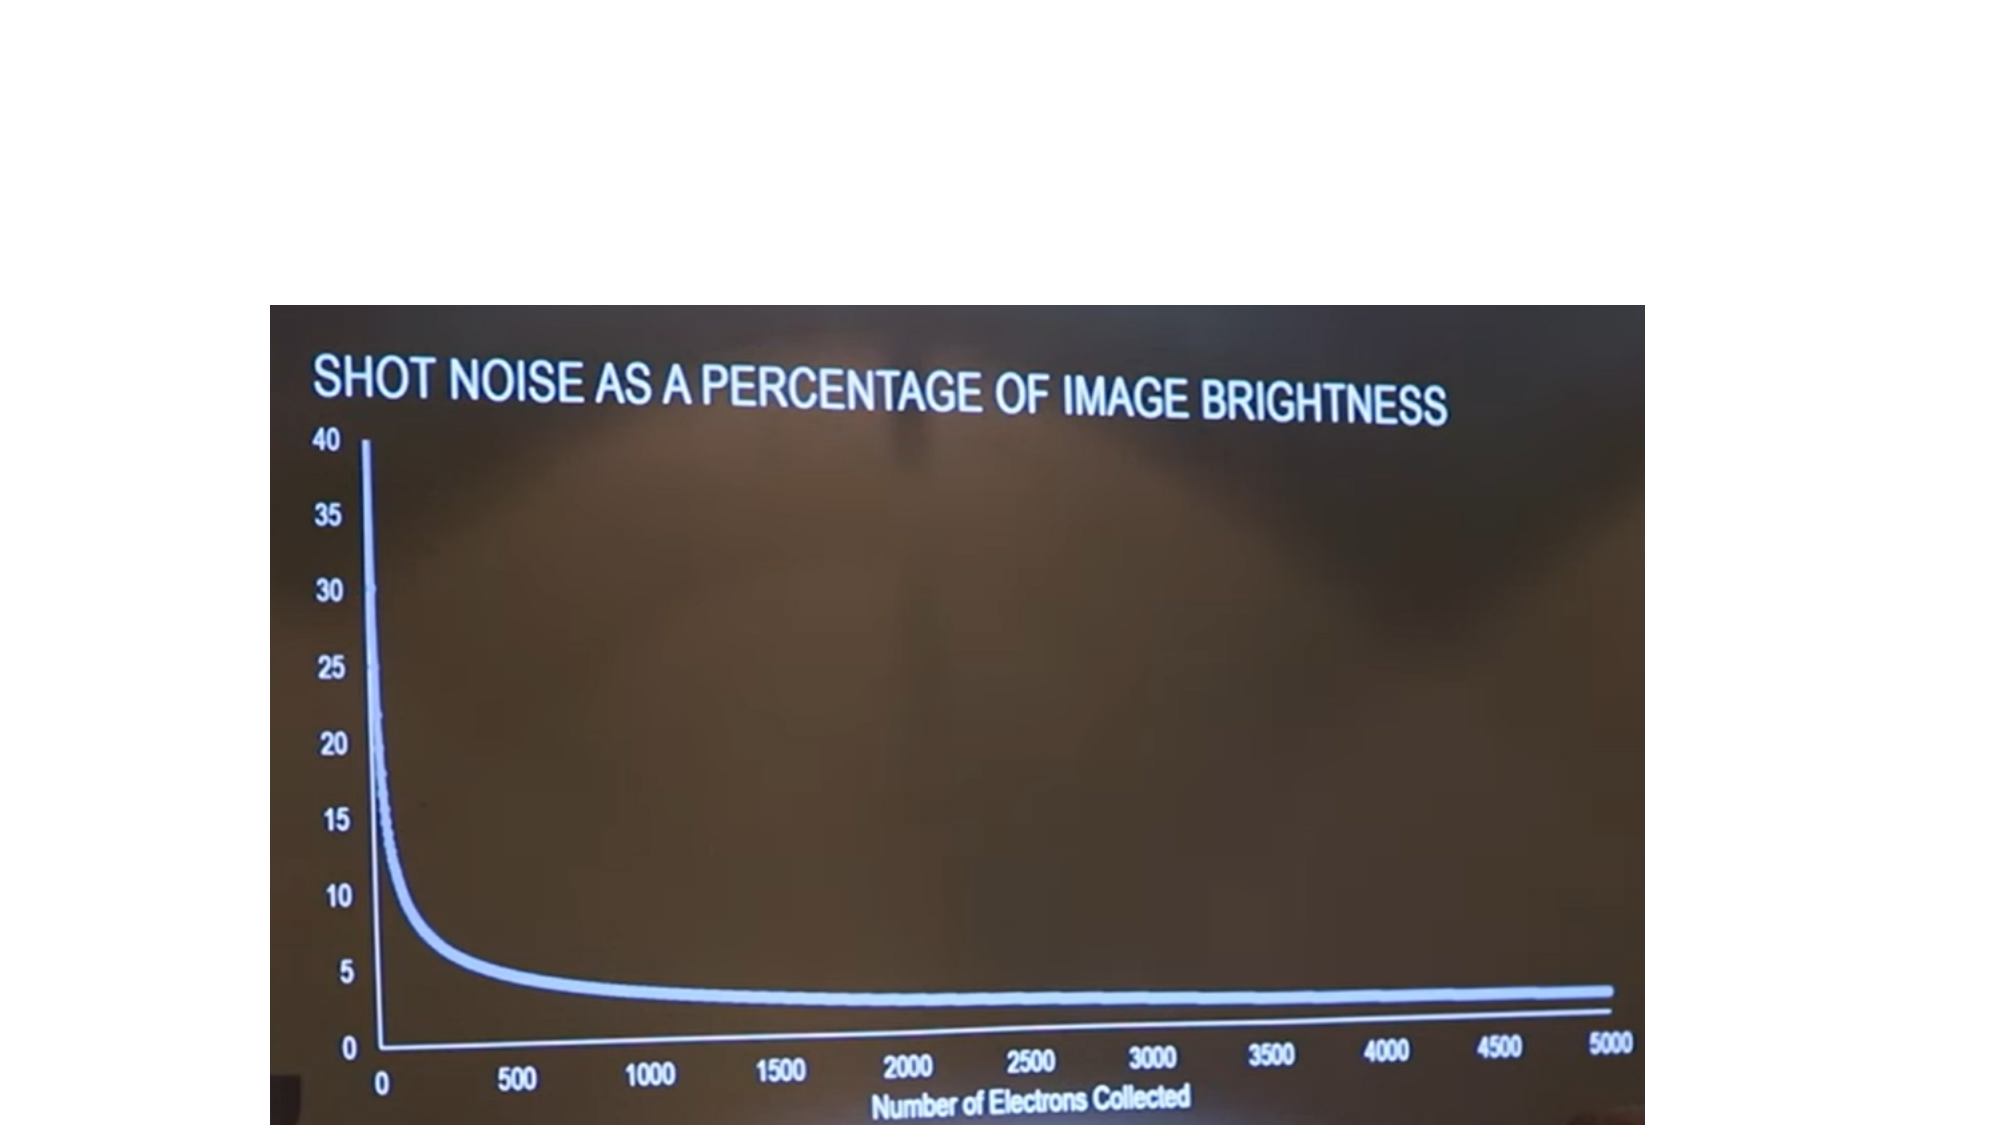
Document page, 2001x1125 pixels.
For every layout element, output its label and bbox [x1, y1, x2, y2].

picture [270, 305, 1645, 1125]
